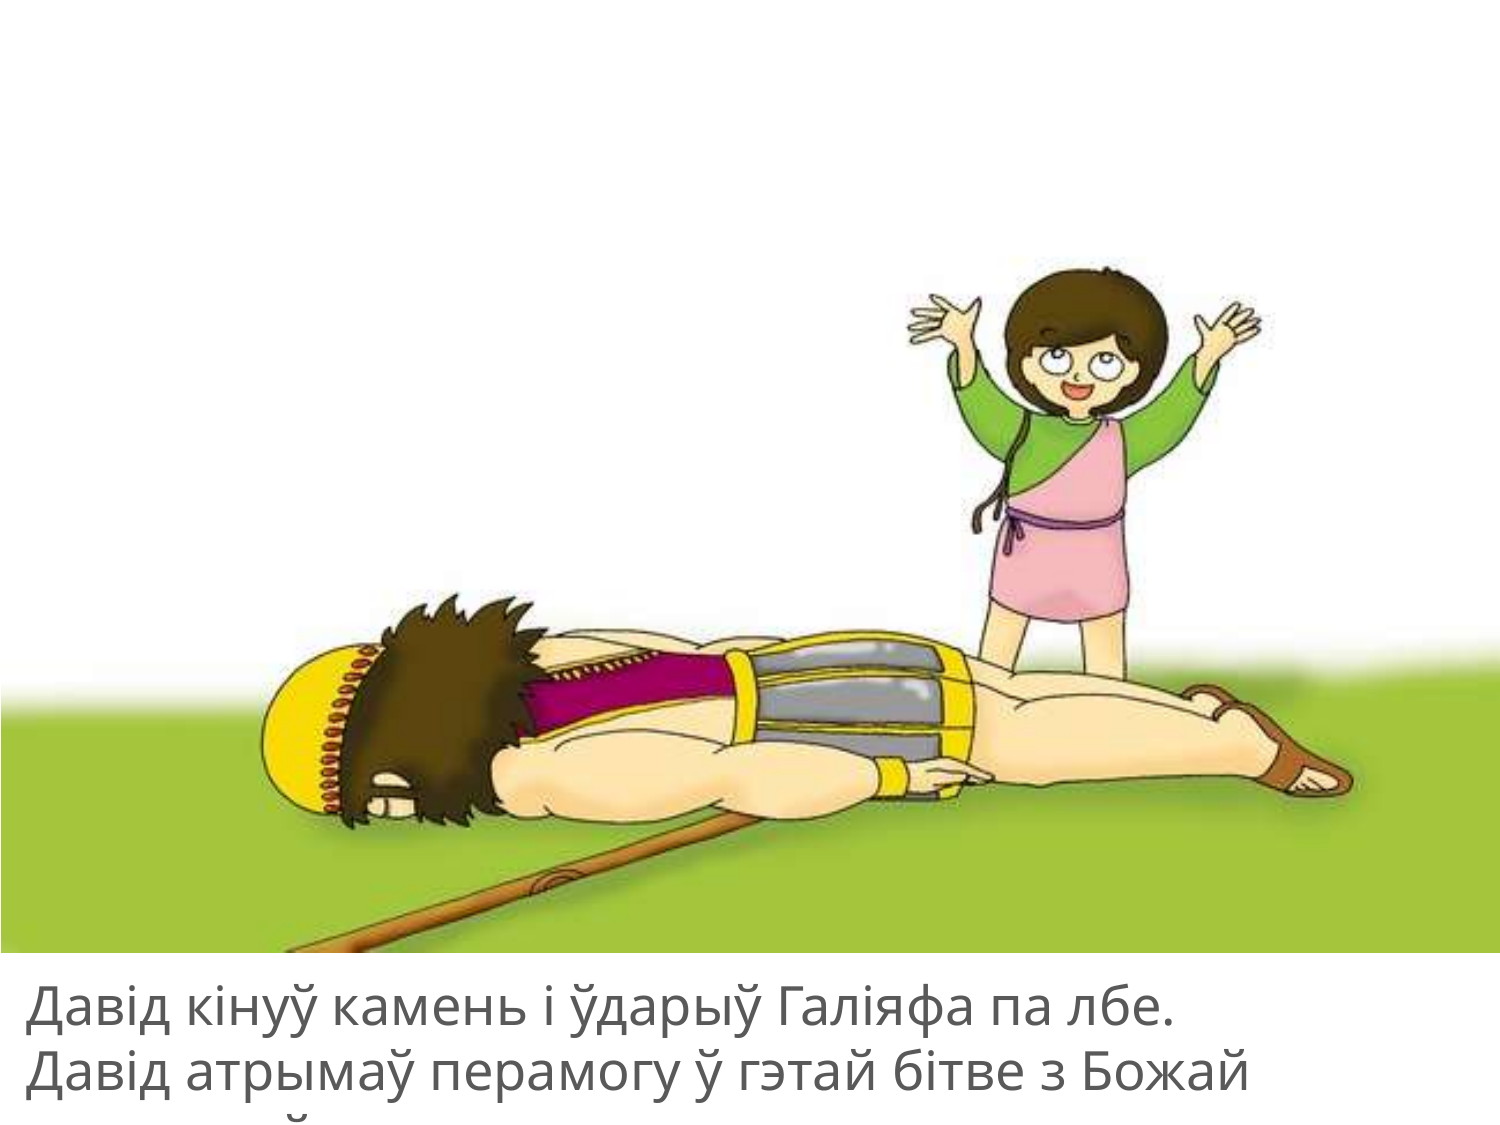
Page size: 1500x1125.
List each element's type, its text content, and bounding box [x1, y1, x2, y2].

picture [1, 0, 1500, 953]
text_box Давід кінуў камень і ўдарыў Галіяфа па лбе. Давід атрымаў перамогу ў гэтай бітве з Божай дапамогай. [11, 964, 1498, 1125]
